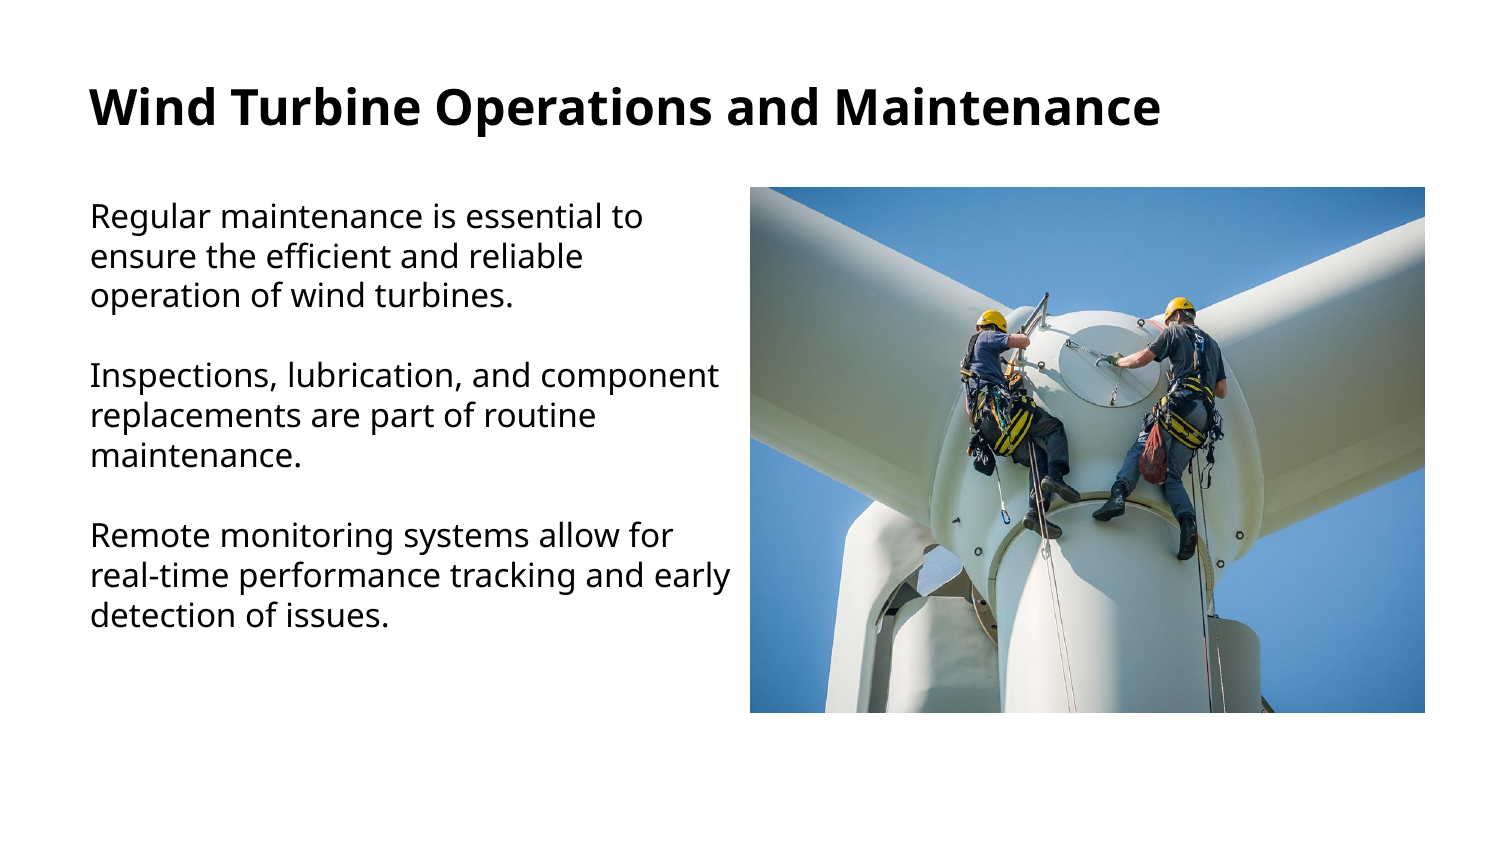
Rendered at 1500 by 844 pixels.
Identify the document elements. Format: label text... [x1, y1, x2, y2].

picture [749, 187, 1425, 713]
text_box Regular maintenance is essential to ensure the efficient and reliable operation of wind turbines. Inspections, lubrication, and component replacements are part of routine maintenance. Remote monitoring systems allow for real-time performance tracking and early detection of issues. [74, 187, 749, 713]
text_box Wind Turbine Operations and Maintenance [74, 37, 1425, 173]
